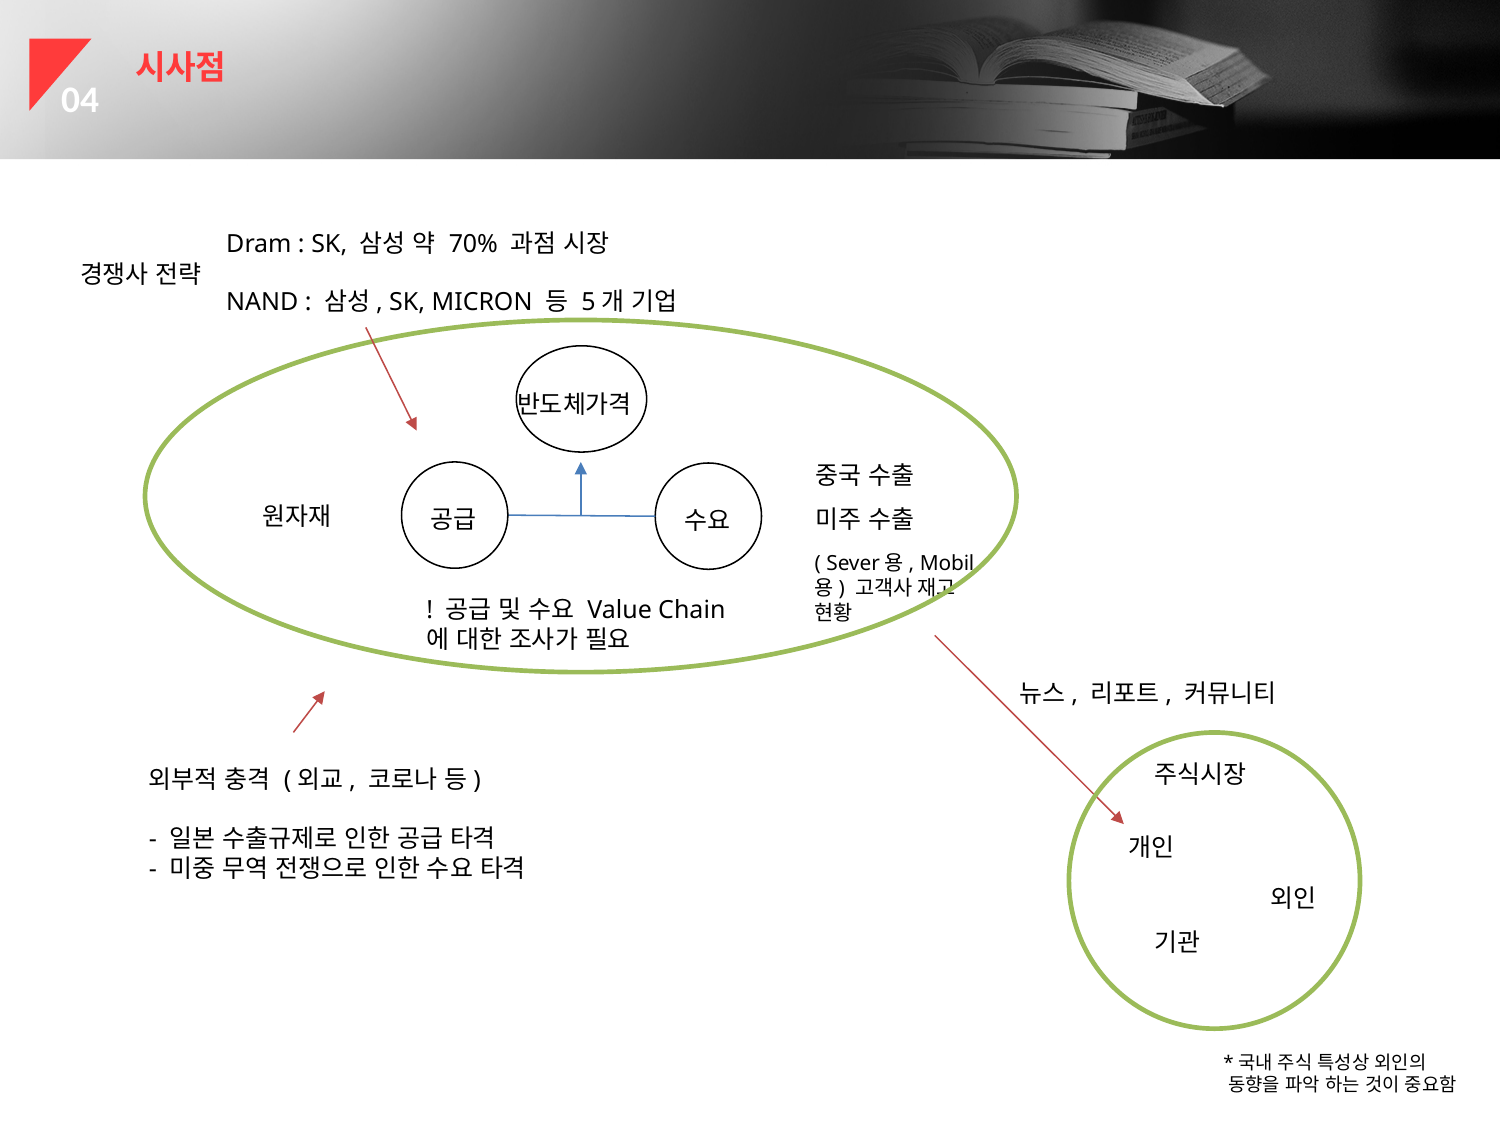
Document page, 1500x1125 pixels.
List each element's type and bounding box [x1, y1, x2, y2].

text_box [29, 38, 1006, 129]
picture [0, 0, 1500, 1123]
text_box [64, 219, 1494, 1104]
